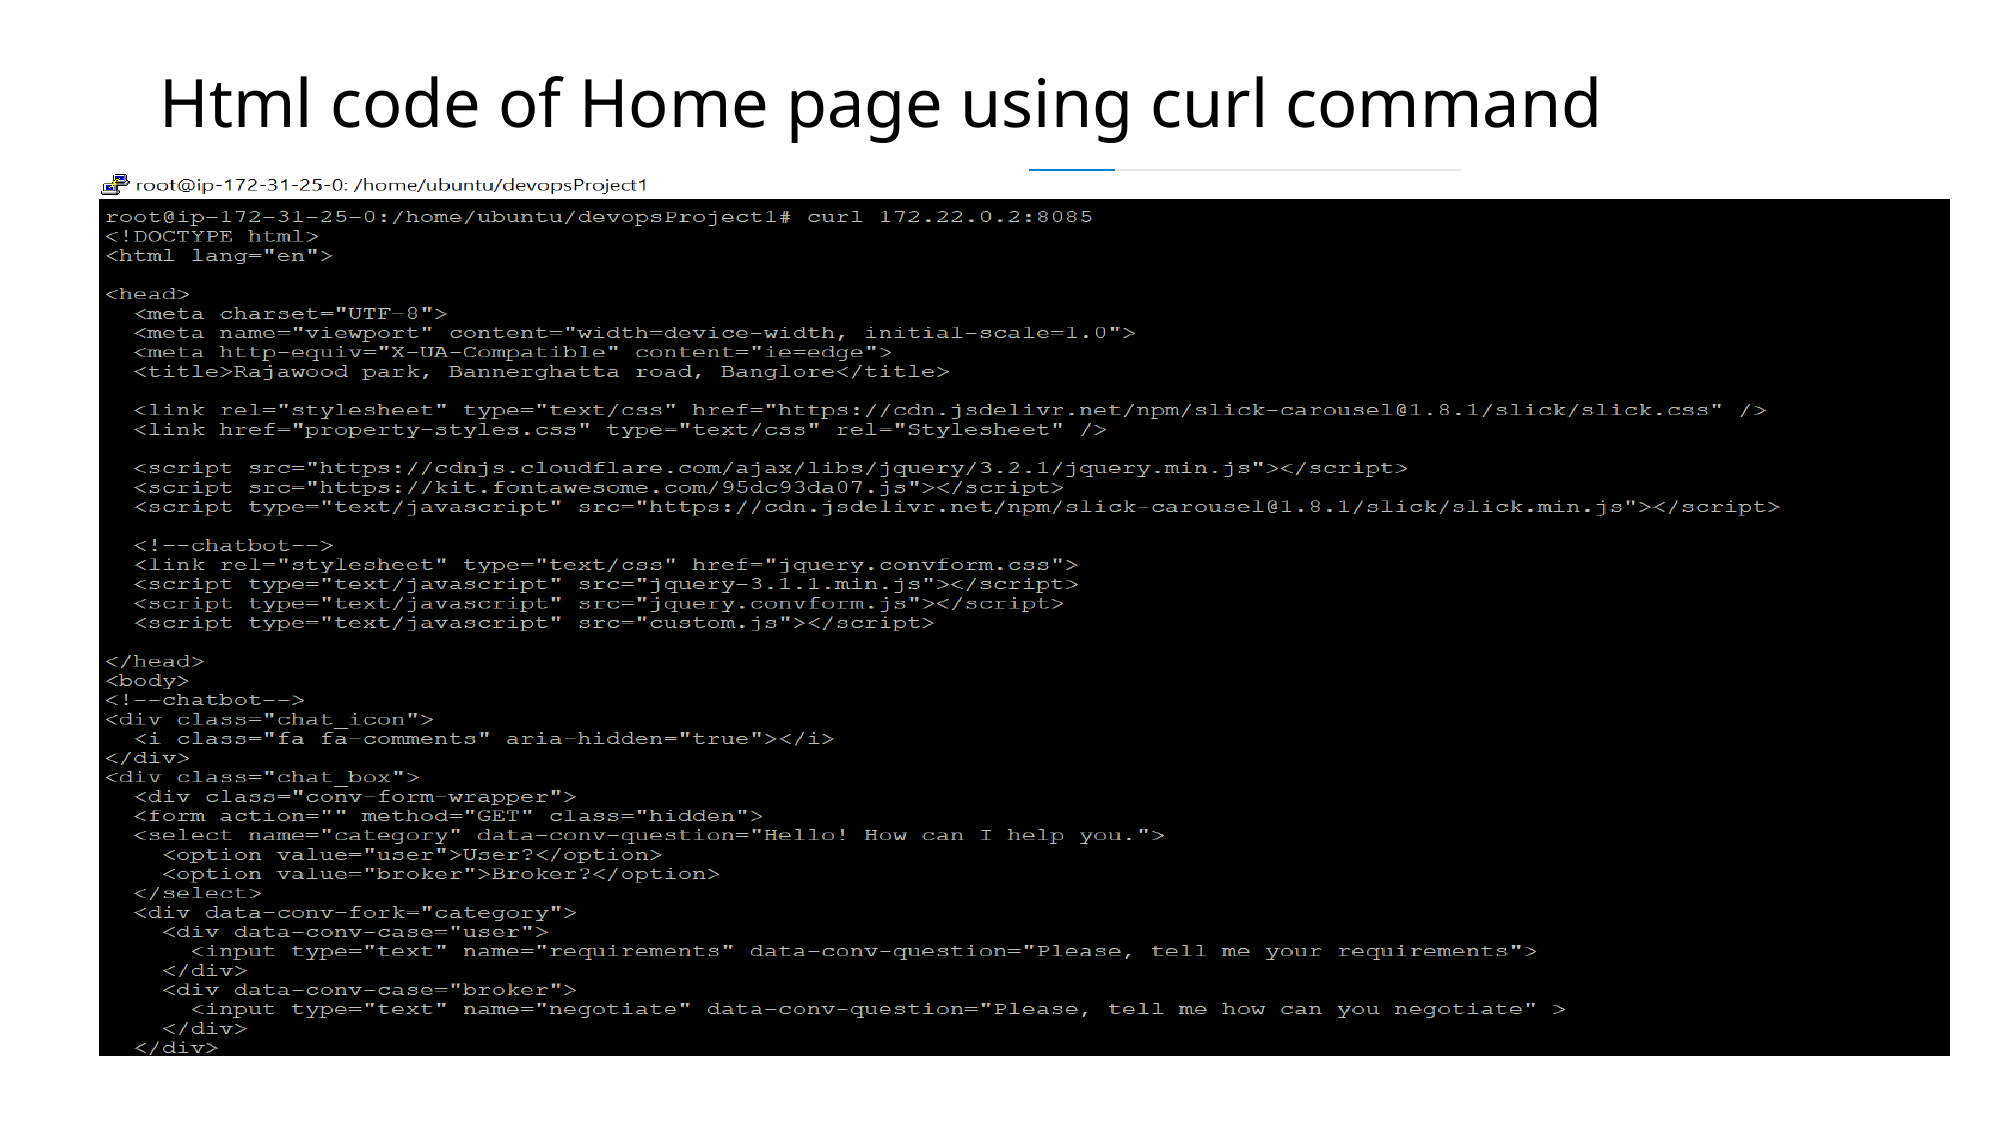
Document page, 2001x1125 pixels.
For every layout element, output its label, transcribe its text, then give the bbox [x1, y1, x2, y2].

picture [0, 0, 2000, 1125]
text_box Html code of Home page using curl command [99, 0, 1665, 167]
